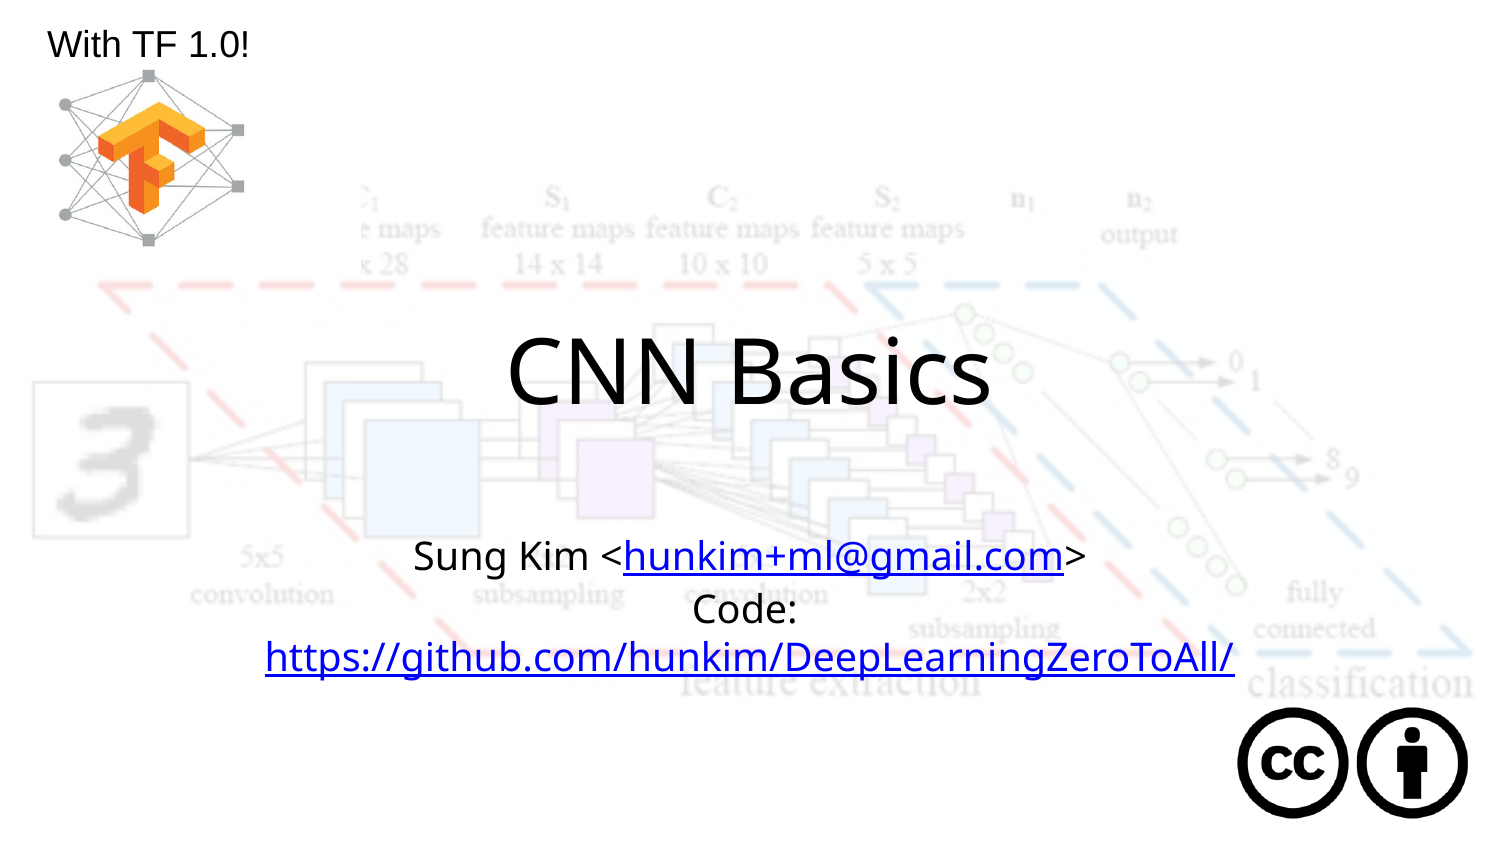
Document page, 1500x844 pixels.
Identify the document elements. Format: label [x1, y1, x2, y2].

picture [0, 124, 1500, 827]
text_box [0, 14, 361, 276]
